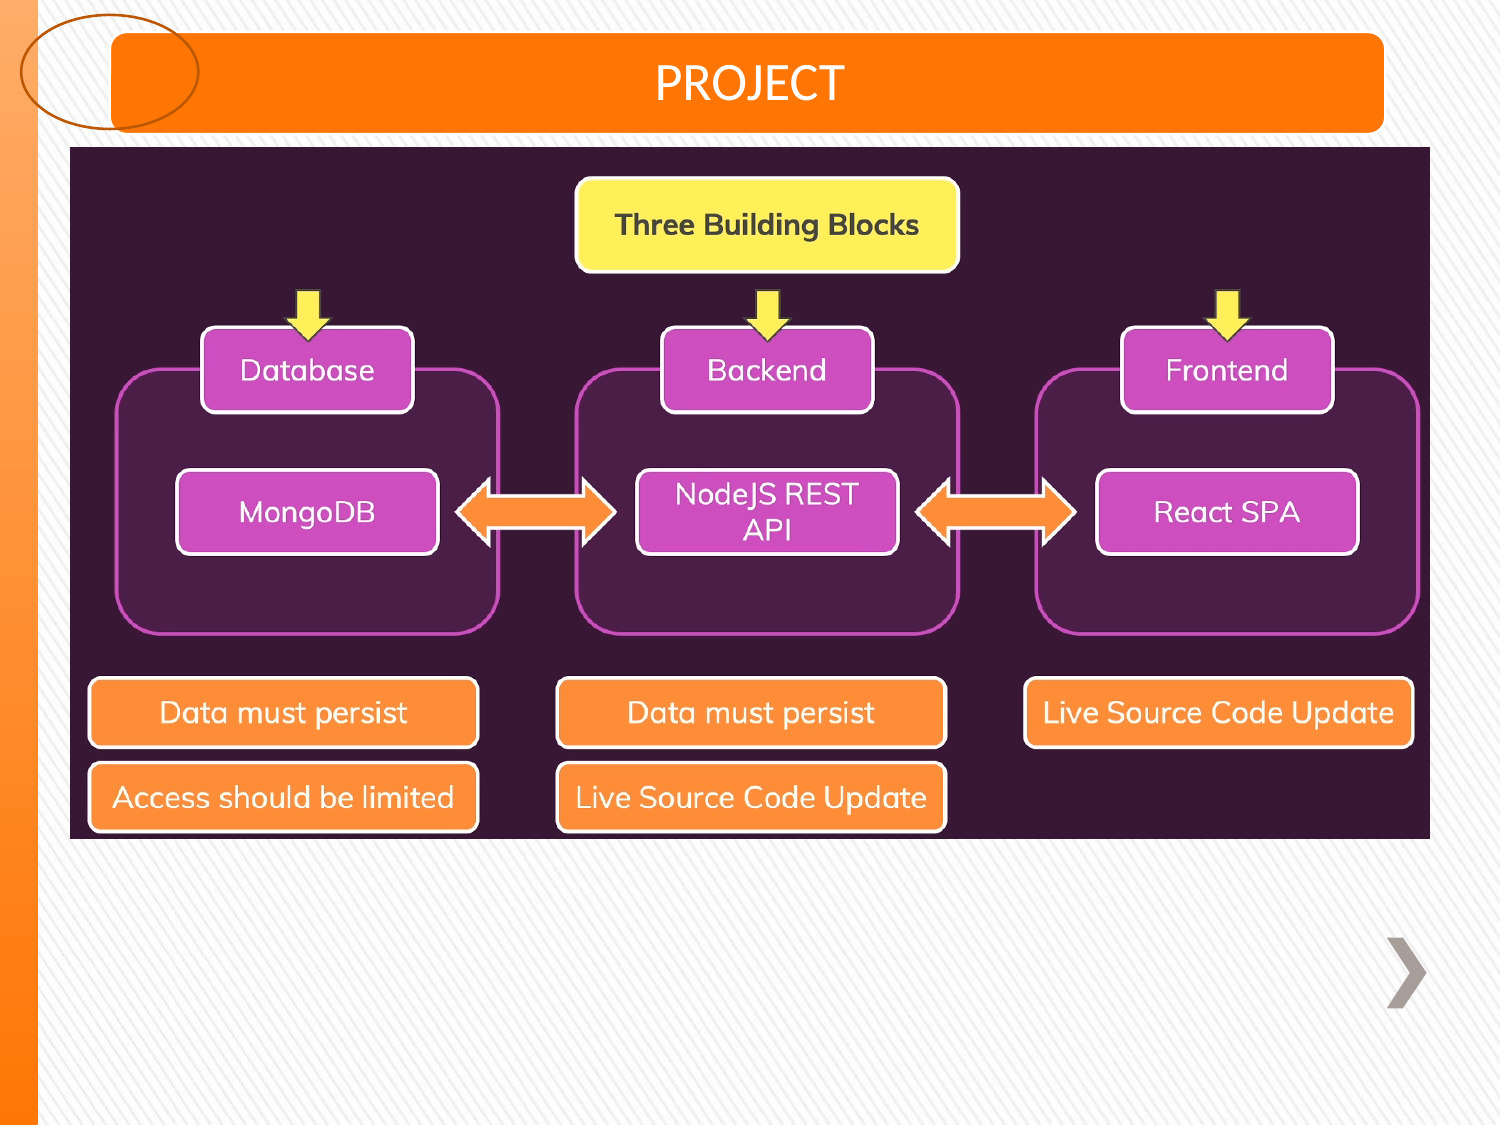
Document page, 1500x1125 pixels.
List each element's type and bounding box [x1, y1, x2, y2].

text_box [19, 13, 164, 130]
text_box [109, 27, 1386, 135]
text_box [0, 281, 37, 285]
picture [37, 0, 1500, 1125]
